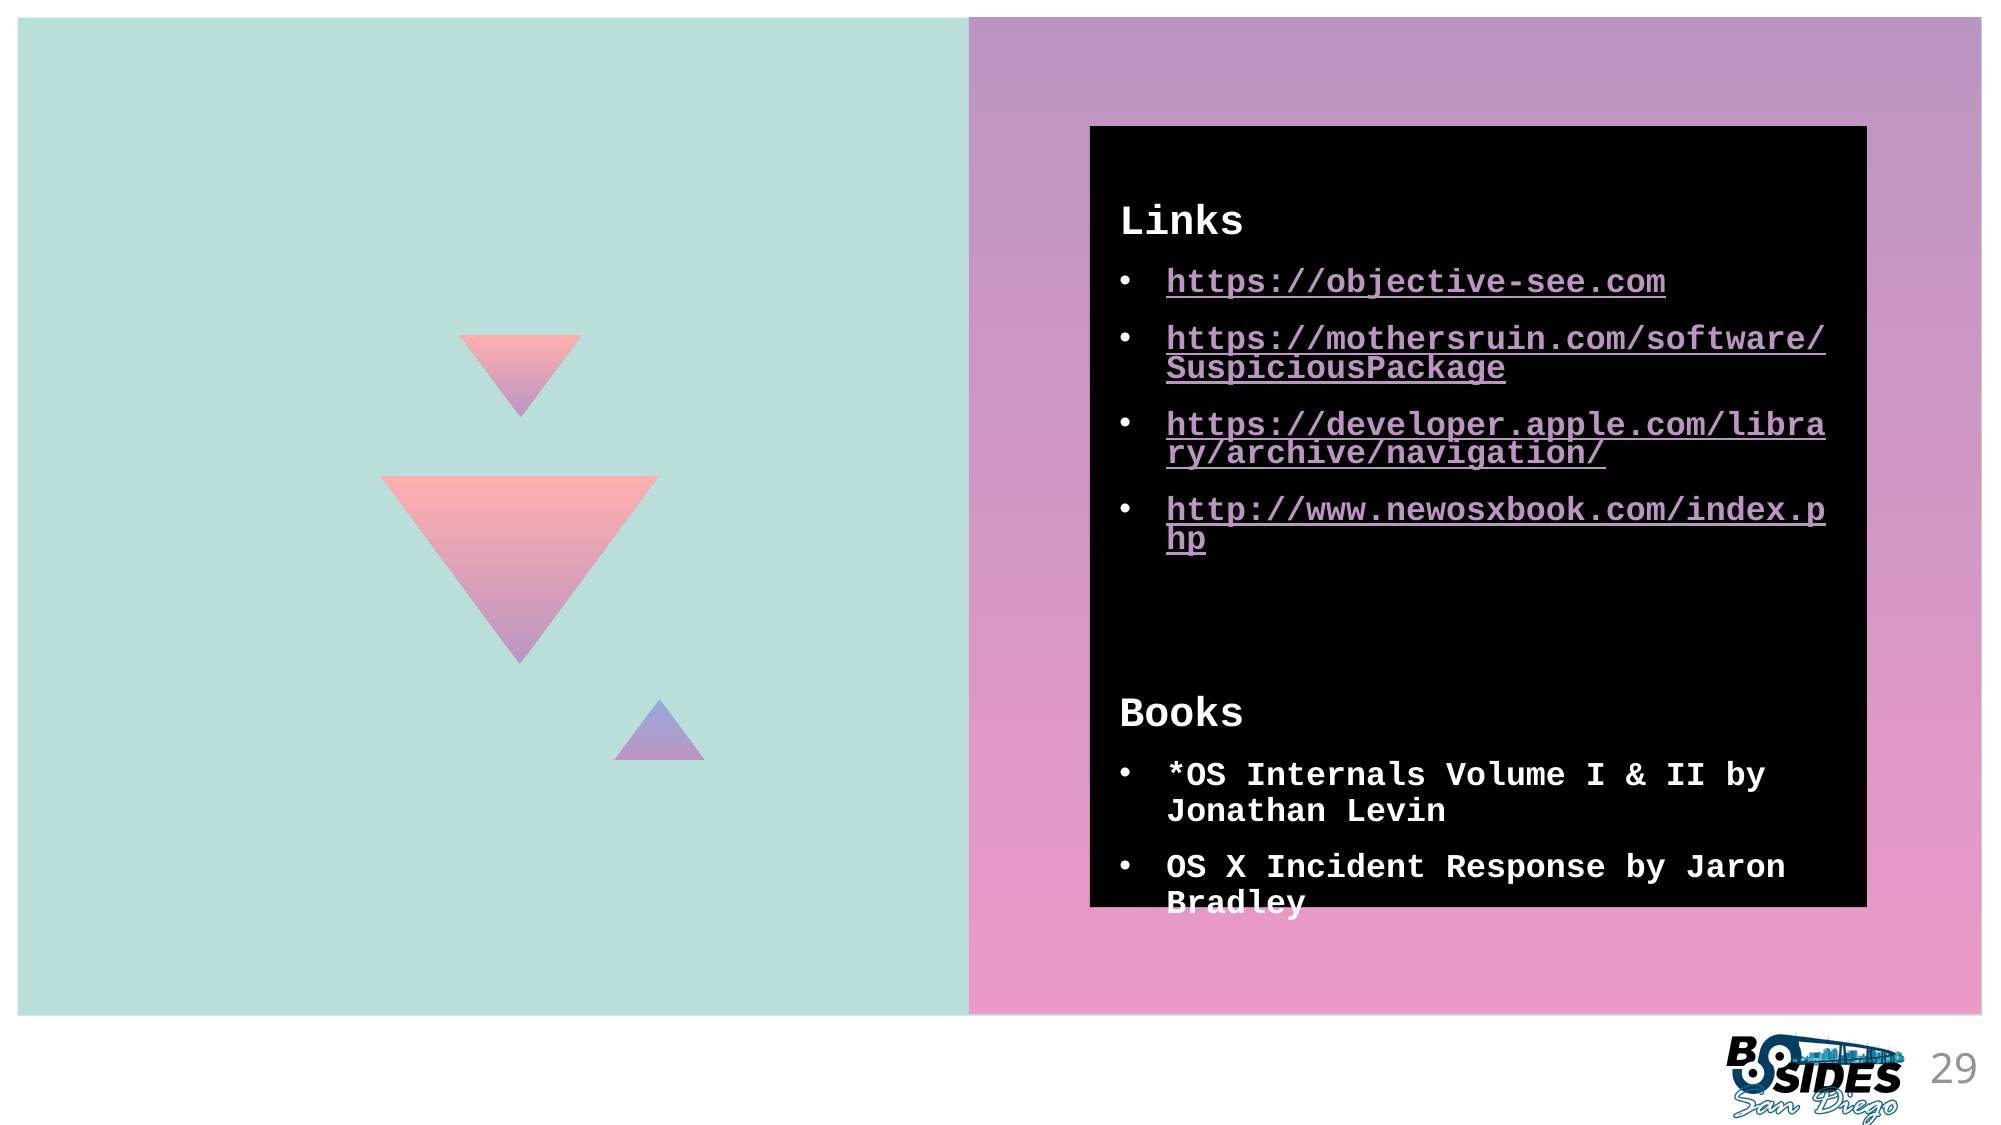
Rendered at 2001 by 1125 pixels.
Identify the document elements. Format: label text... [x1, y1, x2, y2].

slide_number 29 [1917, 1024, 1979, 1116]
picture [1713, 1023, 1912, 1125]
subtitle Links https://objective-see.com https://mothersruin.com/software/SuspiciousPackage https://developer.apple.com/library/archive/navigation/ http://www.newosxbook.com/index.php Books *OS Internals Volume I & II by Jonathan Levin OS X Incident Response by Jaron Bradley [1089, 126, 1867, 908]
